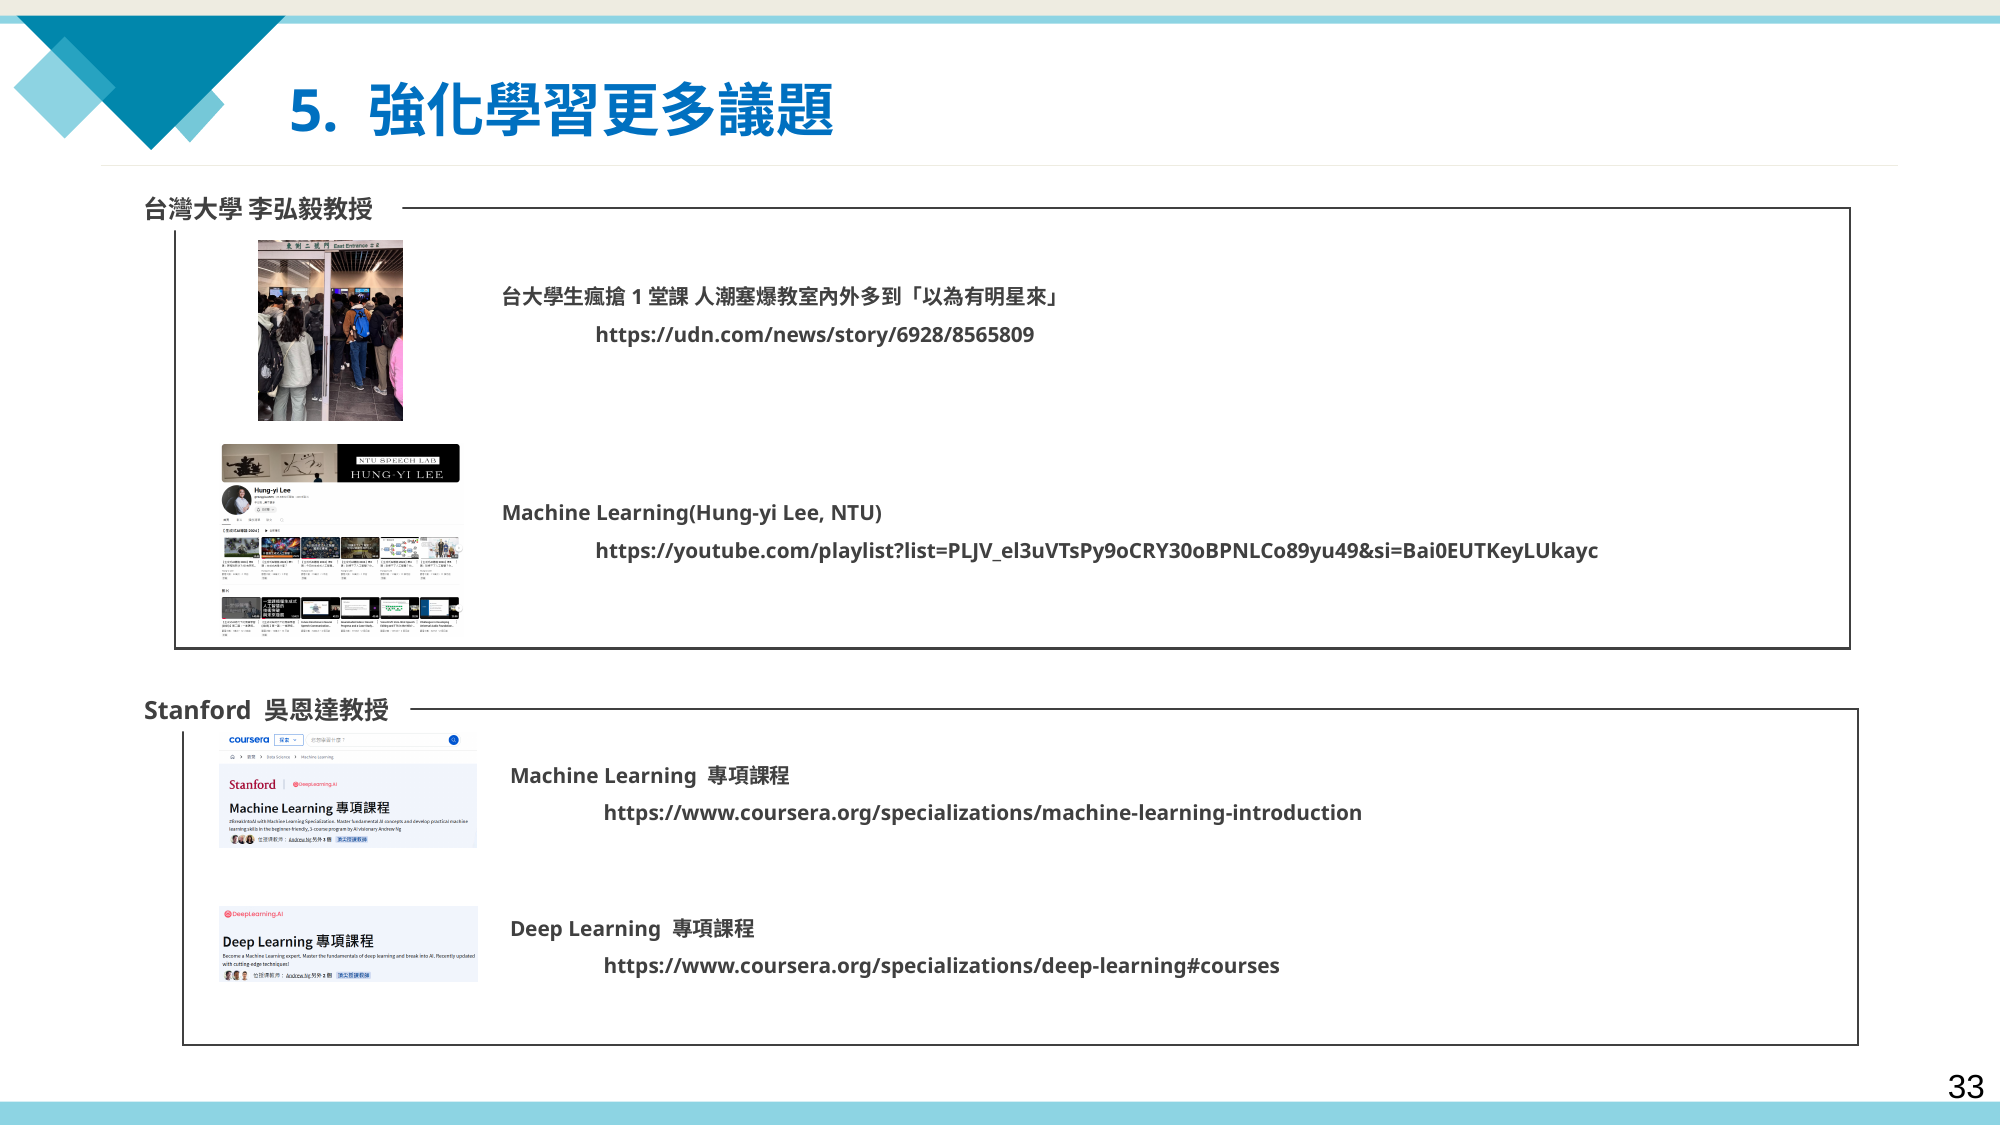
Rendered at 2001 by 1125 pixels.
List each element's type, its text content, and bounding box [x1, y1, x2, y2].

picture [219, 443, 464, 637]
picture [219, 732, 477, 848]
picture [258, 240, 403, 421]
text_box 台大學生瘋搶1堂課 人潮塞爆教室內外多到「以為有明星來」 https://udn.com/news/story/6928/8565809 [487, 263, 1473, 354]
text_box Machine Learning 專項課程 https://www.coursera.org/specializations/machine-learning-introduction [495, 742, 1481, 833]
picture [219, 906, 478, 982]
text_box 台灣大學 李弘毅教授 [114, 170, 403, 231]
text_box Stanford 吳恩達教授 [123, 671, 411, 732]
text_box Machine Learning(Hung-yi Lee, NTU) https://youtube.com/playlist?list=PLJV_el3uVTsPy9oCRY30oBPNLCo89yu49&si=Bai0EUTKeyLUkayc [487, 480, 1697, 570]
text_box [174, 207, 1851, 650]
text_box Deep Learning 專項課程 https://www.coursera.org/specializations/deep-learning#courses [495, 895, 1481, 985]
text_box 5. 強化學習更多議題 [274, 31, 1794, 151]
text_box [182, 708, 1859, 1046]
